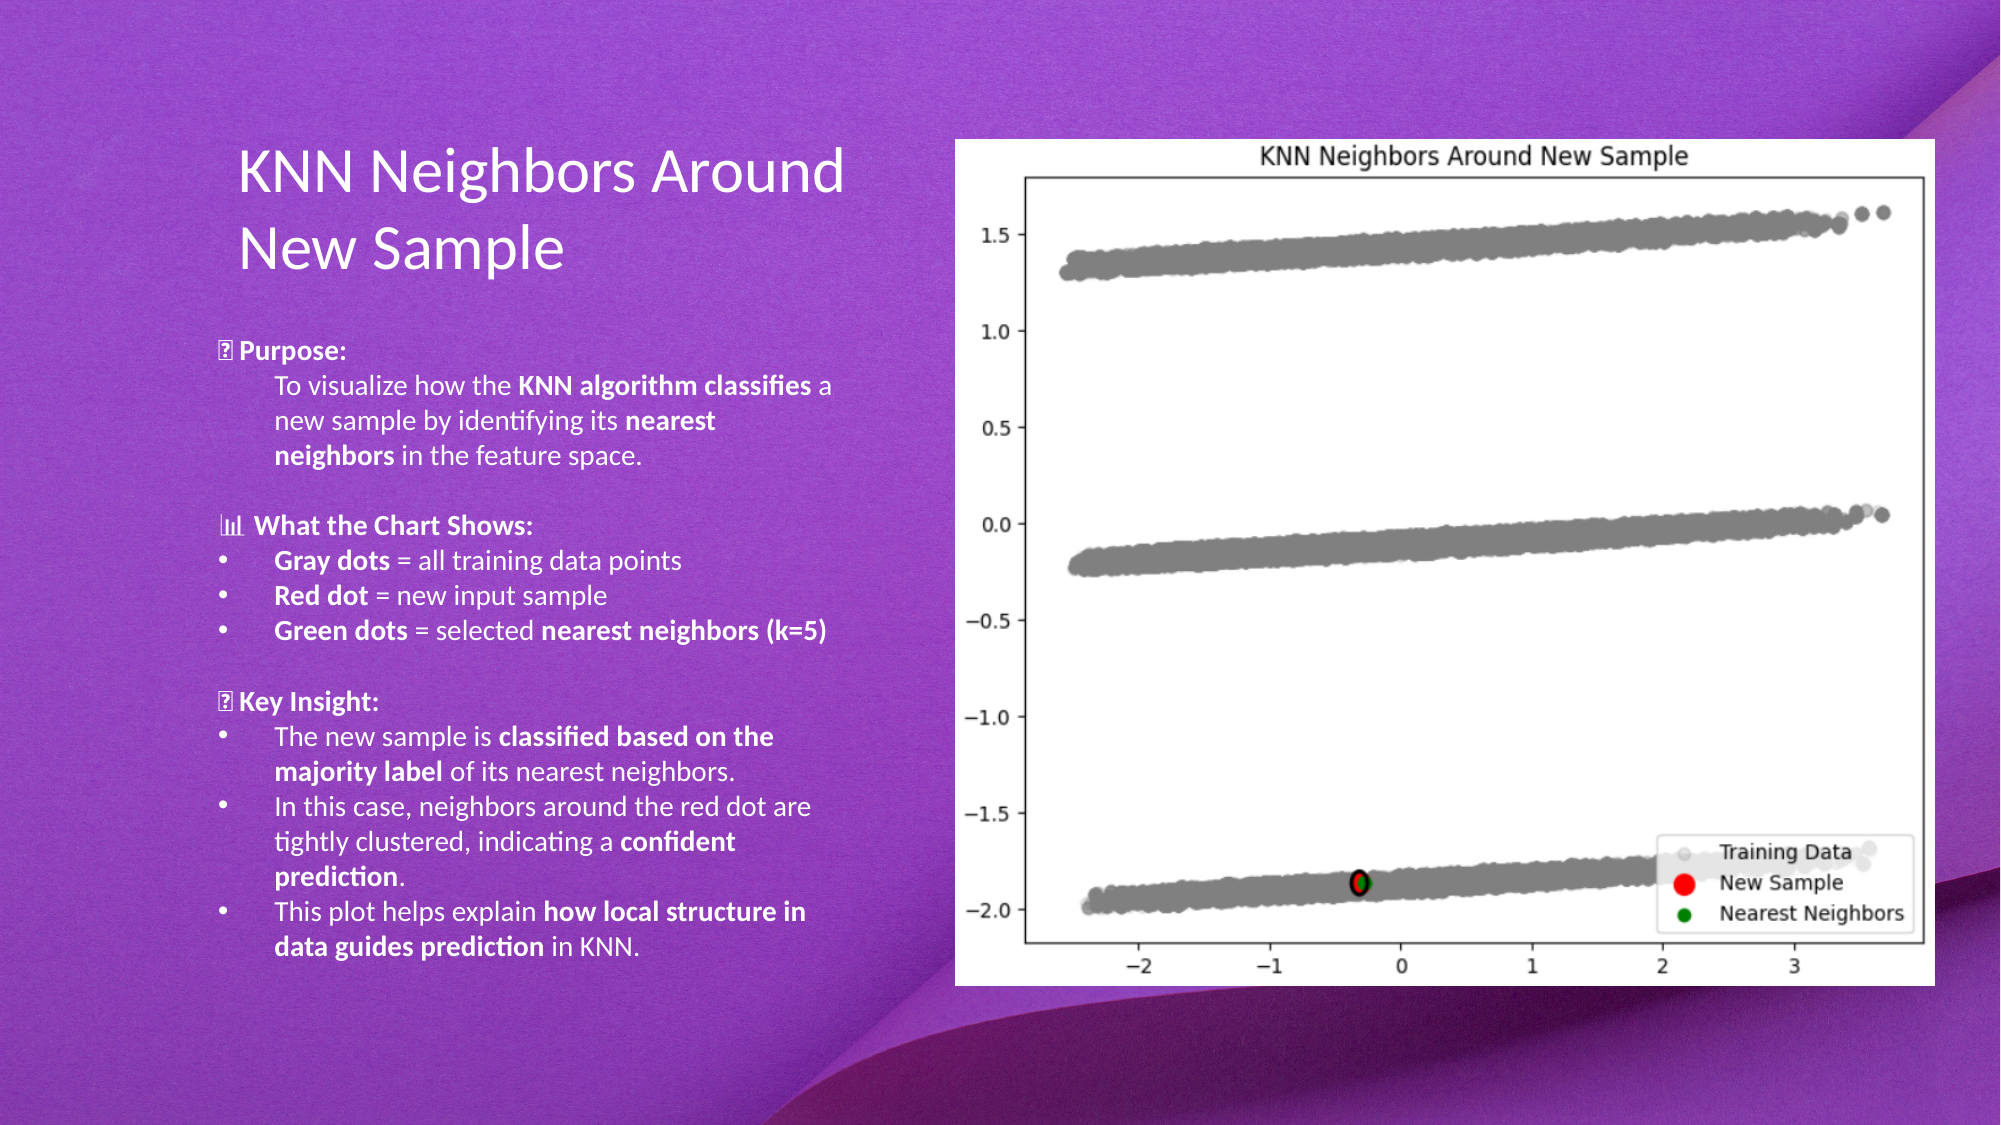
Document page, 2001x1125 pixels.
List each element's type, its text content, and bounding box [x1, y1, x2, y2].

list 🎯 Purpose: To visualize how the KNN algorithm classifies a new sample by identifying its nearest neighbors in the feature space. 📊 What the Chart Shows: Gray dots = all training data points Red dot = new input sample Green dots = selected nearest neighbors (k=5) 💡 Key Insight: The new sample is classified based on the majority label of its nearest neighbors. In this case, neighbors around the red dot are tightly clustered, indicating a confident prediction. This plot helps explain how local structure in data guides prediction in KNN. [184, 308, 857, 986]
picture [0, 0, 2001, 1125]
title KNN Neighbors Around New Sample [223, 120, 896, 291]
